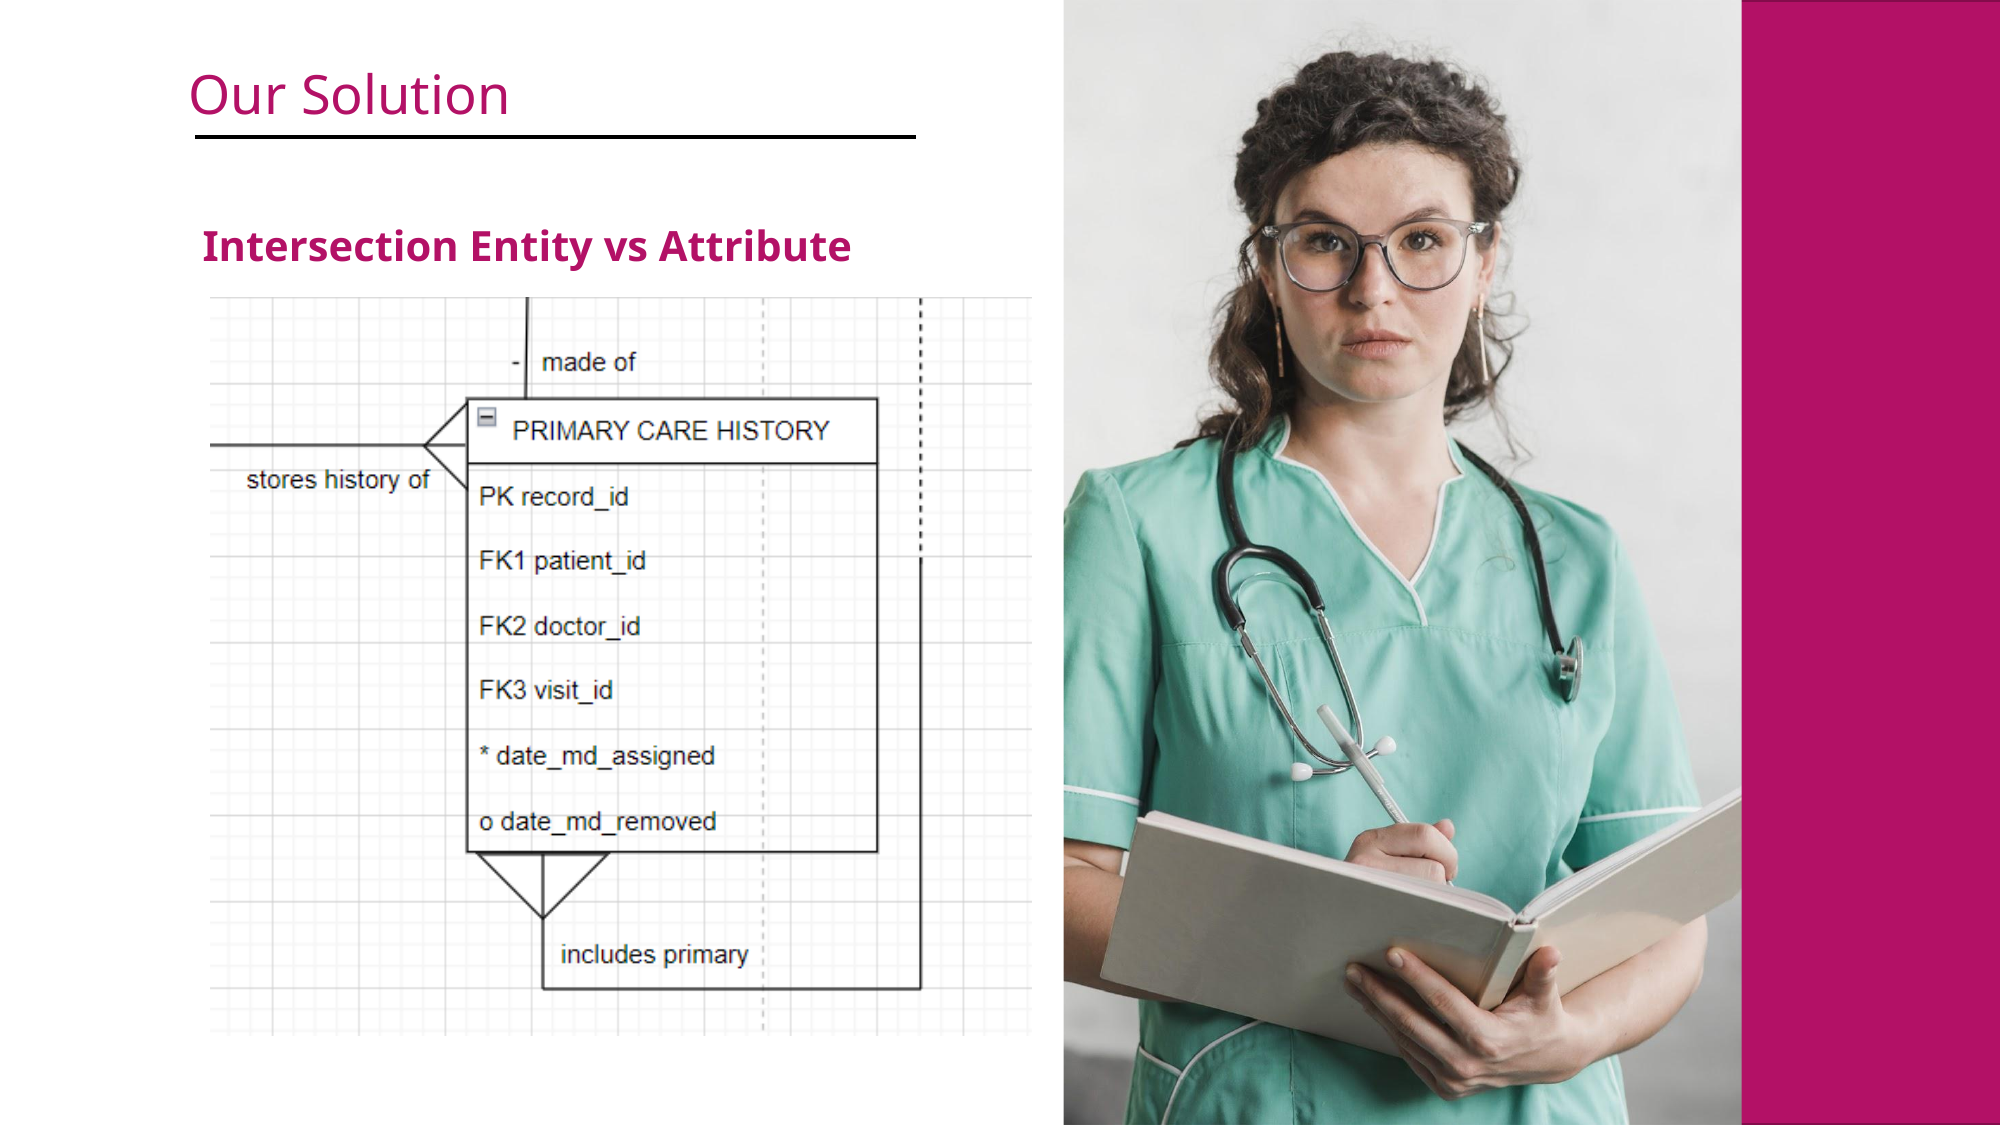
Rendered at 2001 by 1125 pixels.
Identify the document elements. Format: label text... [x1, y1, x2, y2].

text_box Intersection Entity vs Attribute [187, 205, 1057, 316]
text_box Our Solution [173, 45, 1057, 149]
picture [210, 297, 1032, 1036]
picture [1063, 0, 1742, 1125]
text_box [1743, 0, 2000, 1125]
